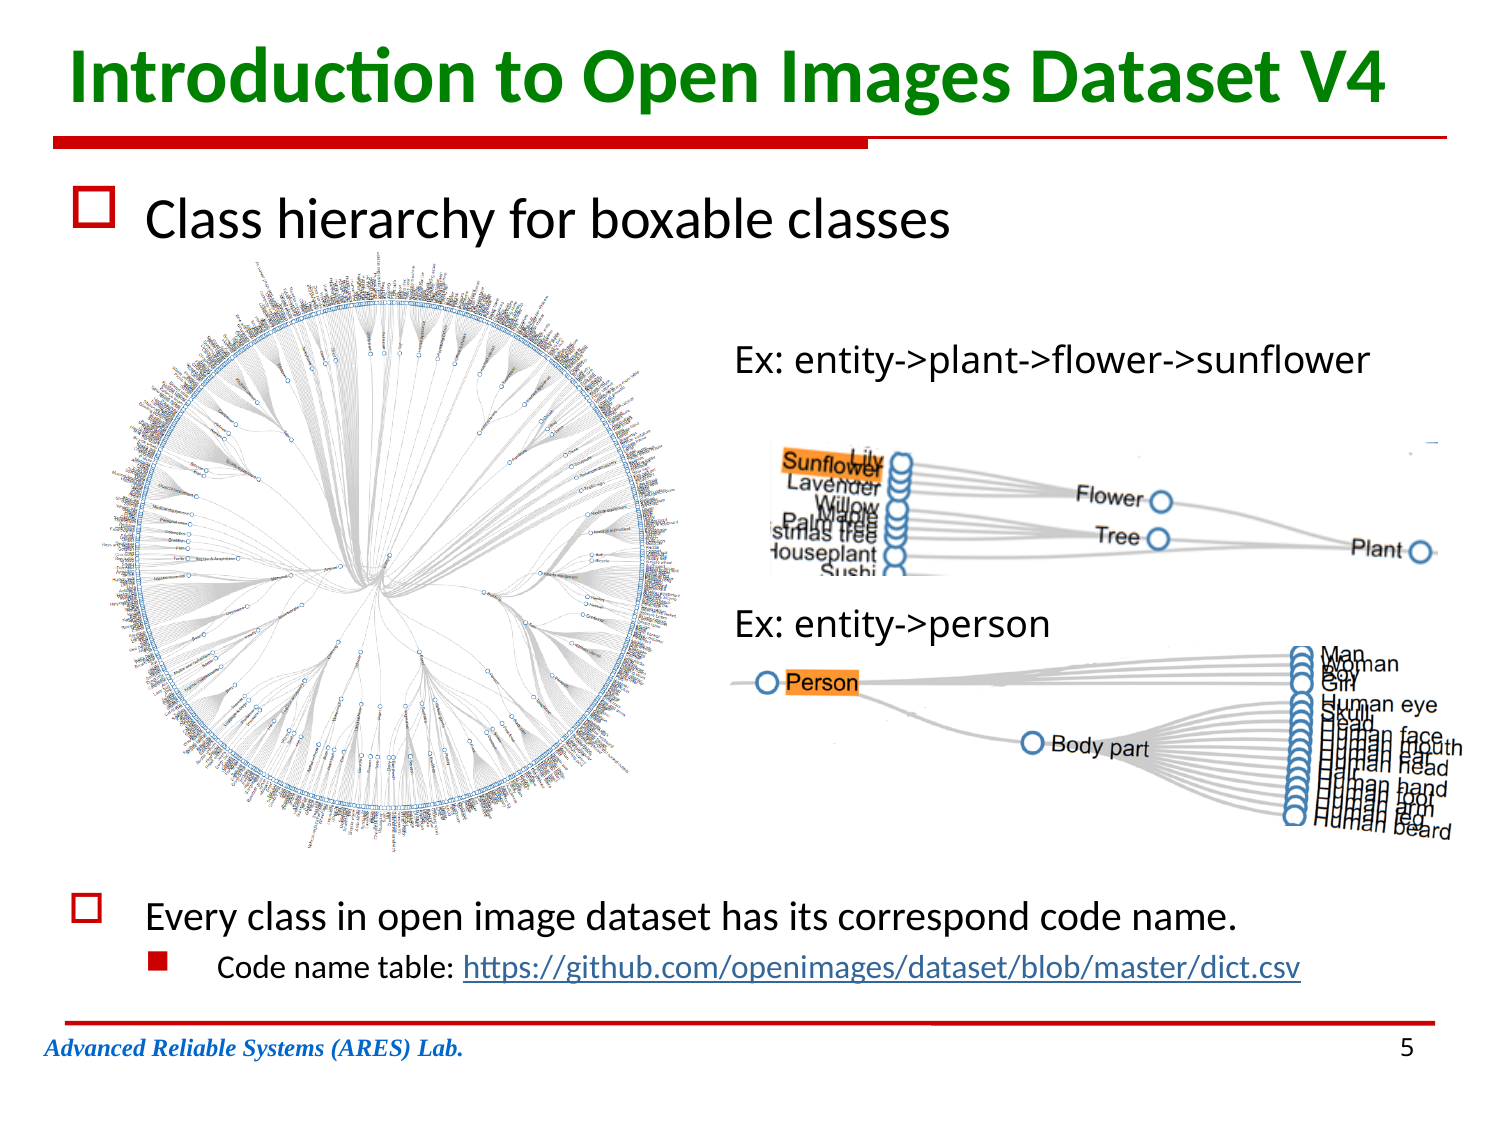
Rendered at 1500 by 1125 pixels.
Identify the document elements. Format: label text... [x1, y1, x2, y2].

picture [729, 646, 1481, 841]
picture [86, 252, 688, 853]
slide_number Advanced Reliable Systems (ARES) Lab. [29, 1024, 491, 1103]
text_box Ex: entity->person [719, 592, 1469, 653]
slide_number 5 [1104, 1024, 1430, 1103]
title Introduction to Open Images Dataset V4 [52, 18, 1448, 126]
text_box Ex: entity->plant->flower->sunflower [719, 328, 1469, 389]
picture [770, 442, 1439, 576]
list Class hierarchy for boxable classes Every class in open image dataset has its correspond code name. Code name table: https://github.com/openimages/dataset/blob/master/dict.csv [52, 172, 1448, 1012]
